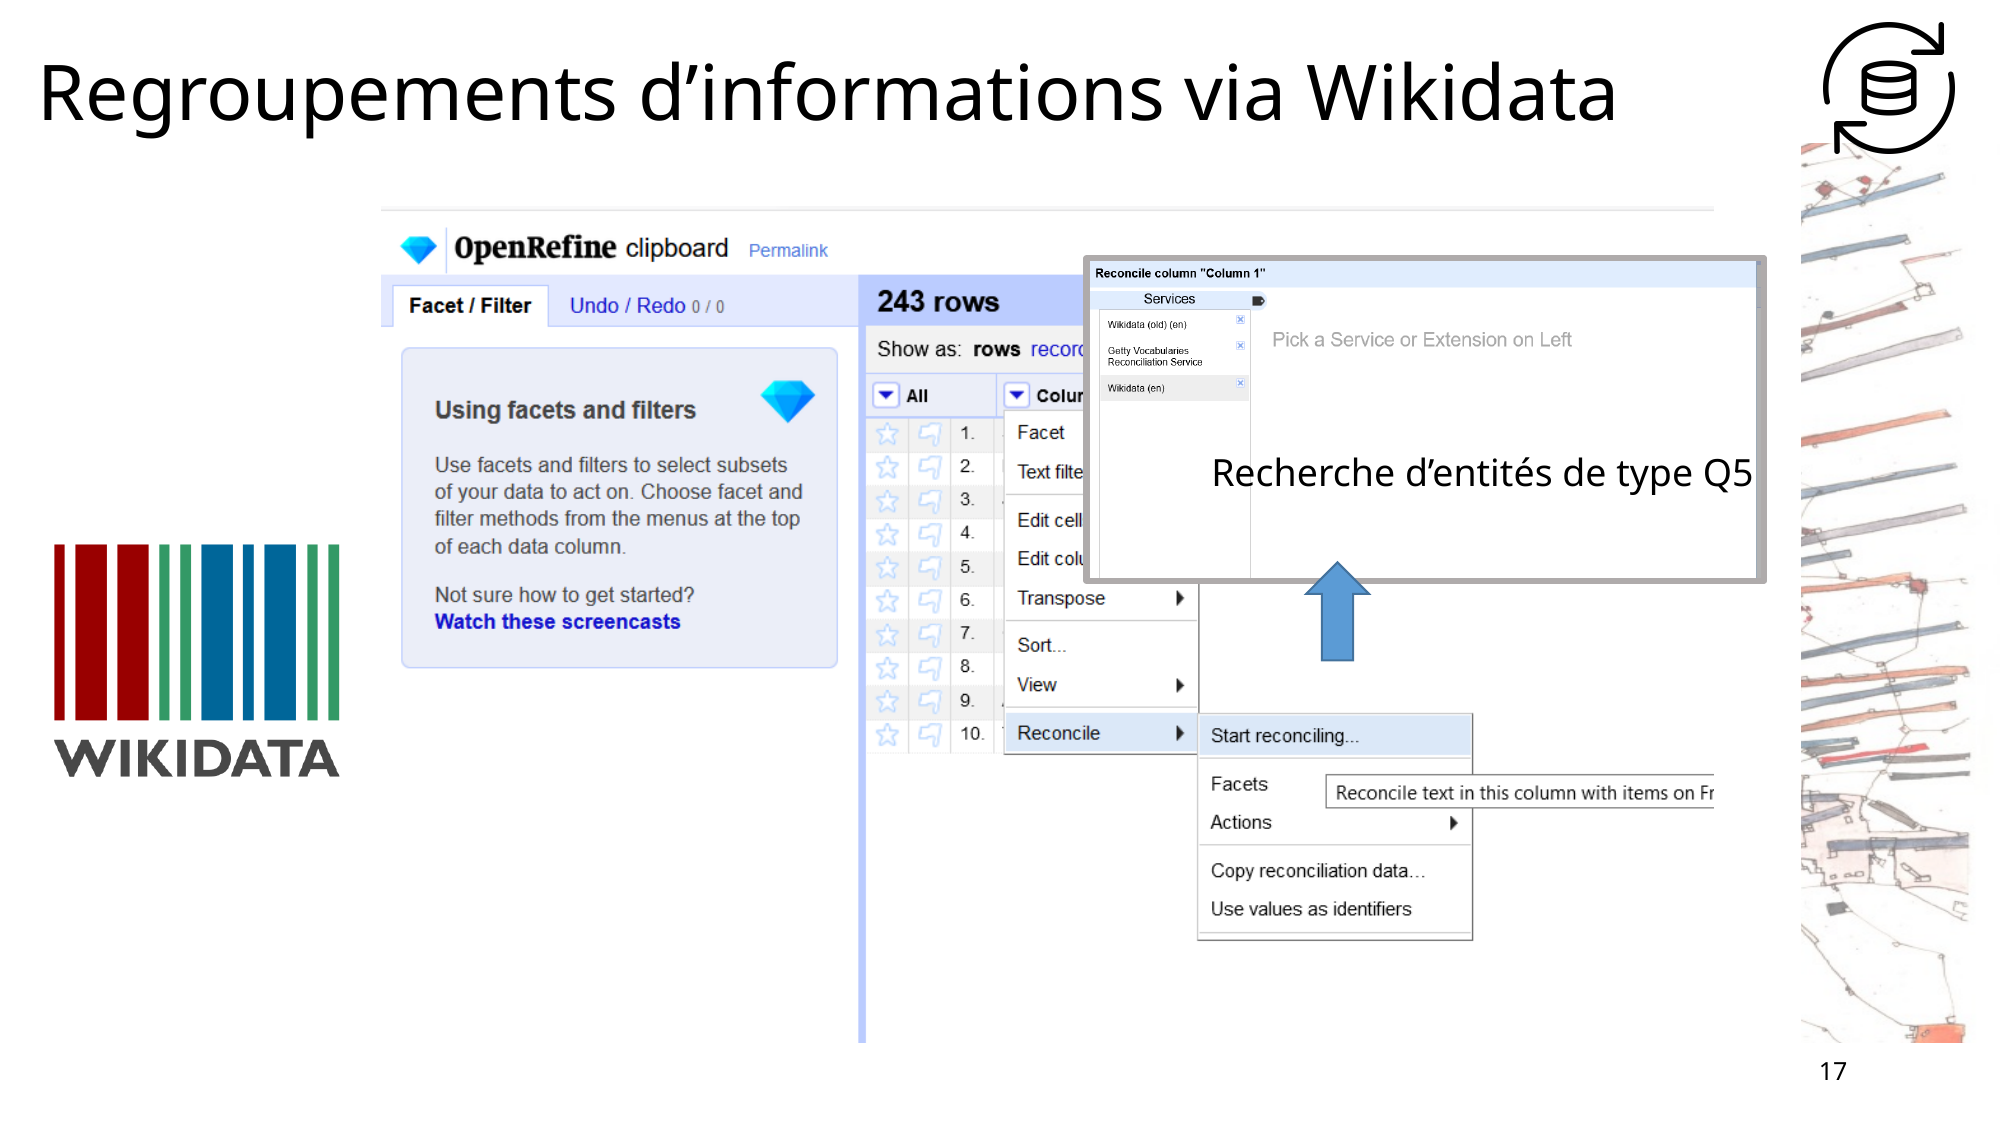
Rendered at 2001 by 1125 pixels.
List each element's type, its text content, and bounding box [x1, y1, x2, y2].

picture [12, 206, 1761, 1043]
picture [1801, 22, 2000, 1043]
title Regroupements d’informations via Wikidata [22, 44, 1638, 147]
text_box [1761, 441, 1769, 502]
slide_number 17 [1412, 1042, 1863, 1103]
